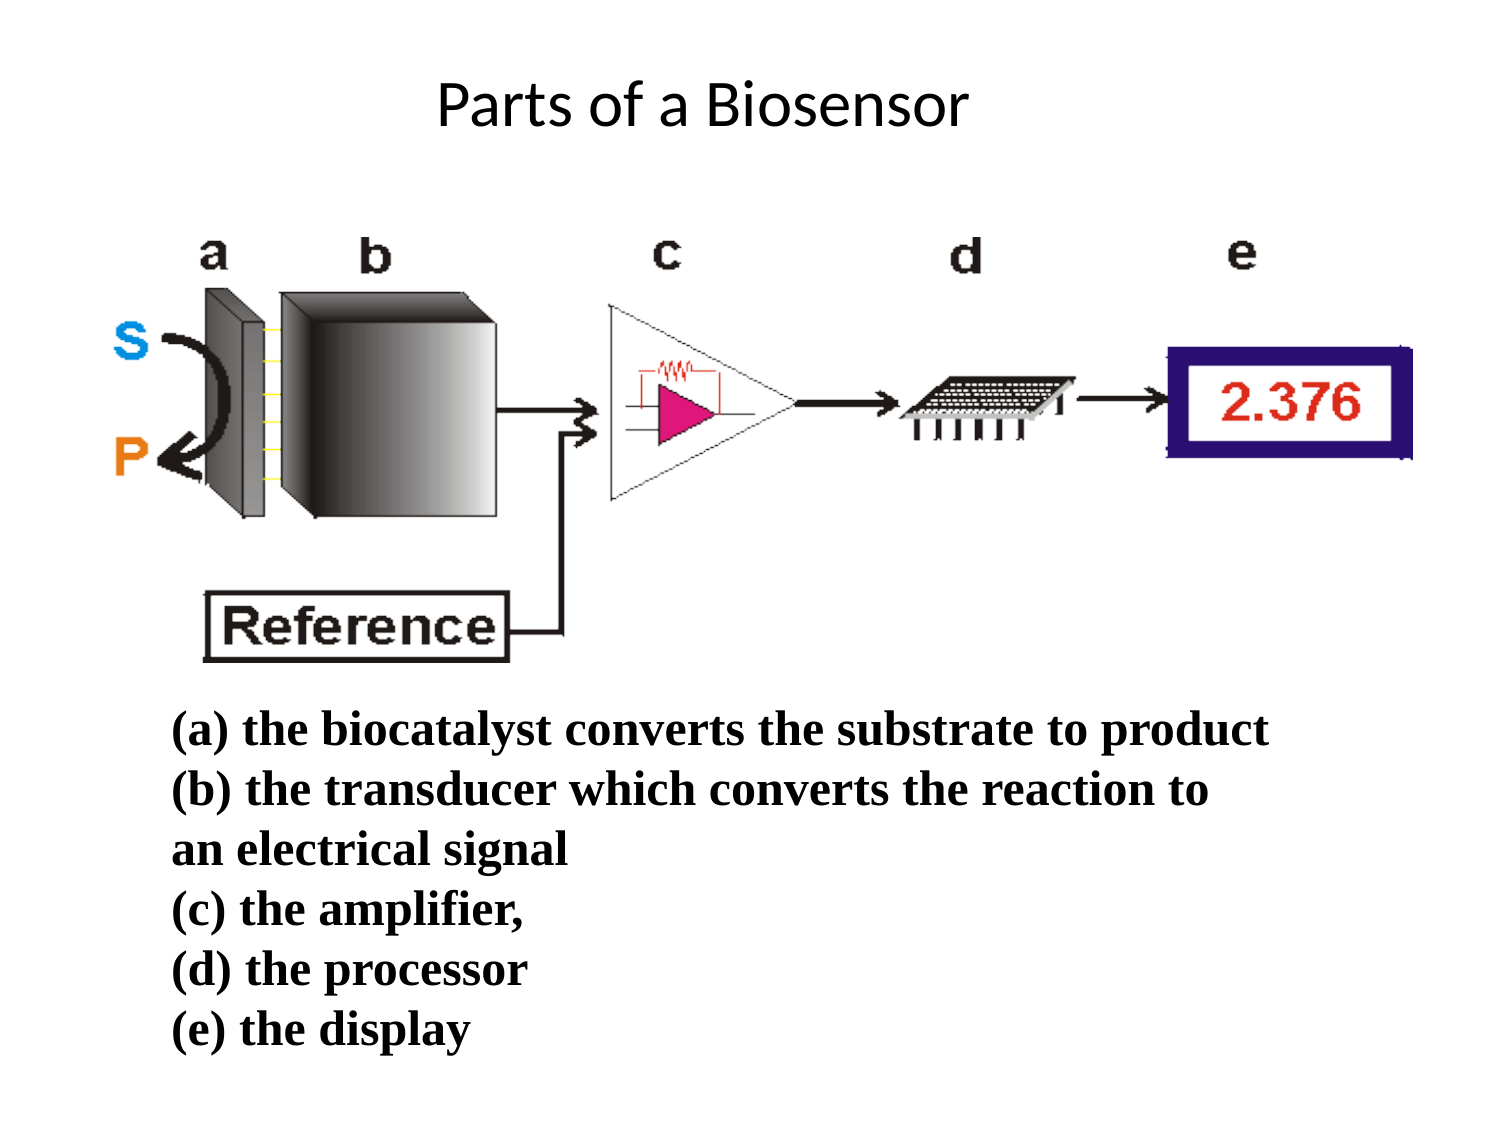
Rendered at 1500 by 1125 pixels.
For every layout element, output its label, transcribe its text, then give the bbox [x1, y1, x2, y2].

picture [112, 237, 1413, 663]
title Parts of a Biosensor [66, 37, 1342, 163]
text_box (a) the biocatalyst converts the substrate to product (b) the transducer which converts the reaction to an electrical signal (c) the amplifier, (d) the processor (e) the display [137, 672, 1288, 1063]
